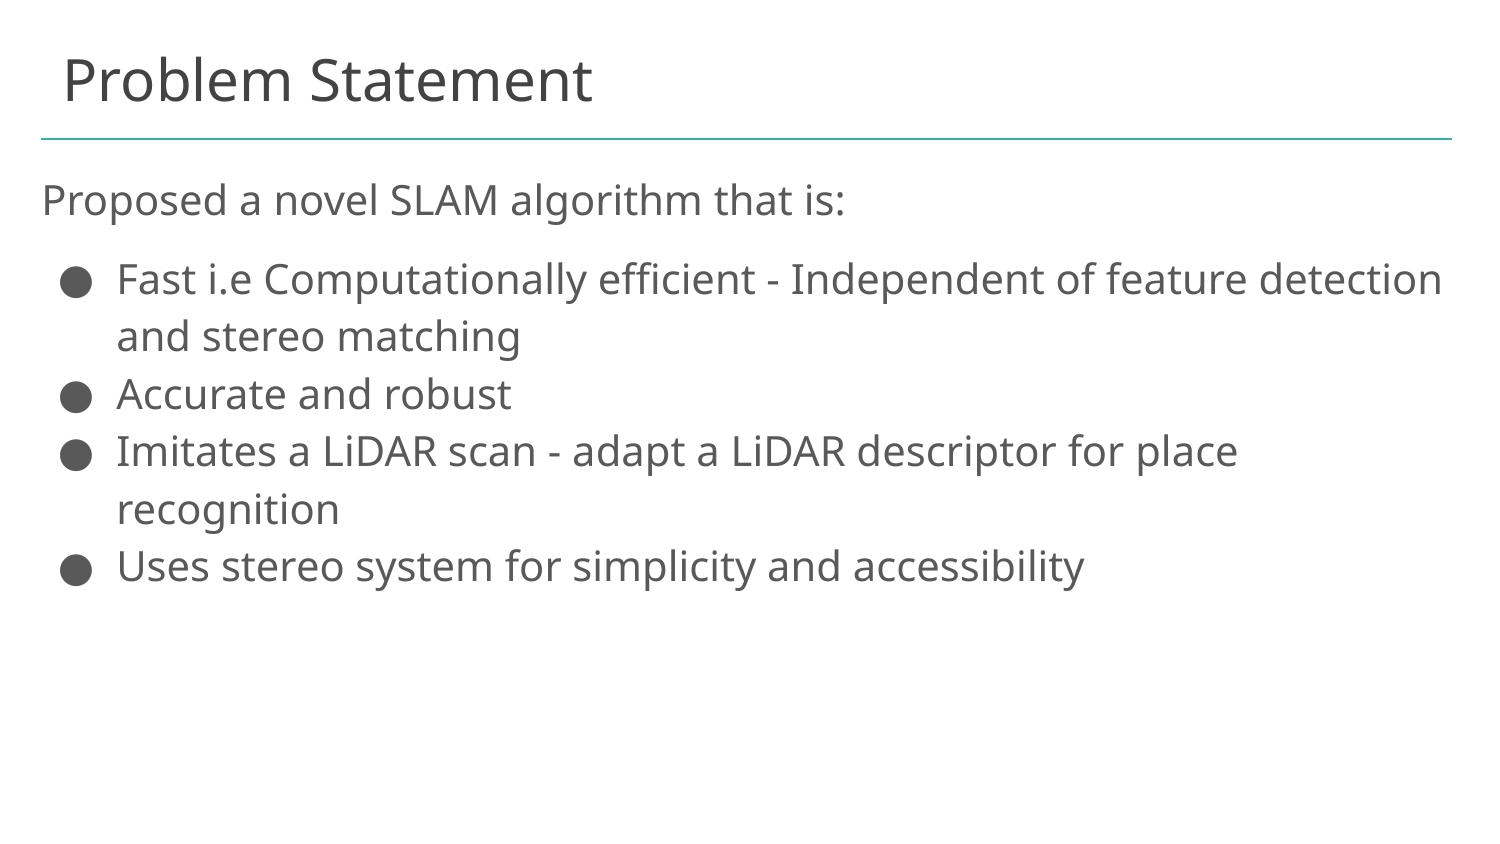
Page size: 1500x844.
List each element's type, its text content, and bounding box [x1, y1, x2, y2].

title Problem Statement [47, 27, 1446, 122]
list Proposed a novel SLAM algorithm that is: Fast i.e Computationally efficient - Independent of feature detection and stereo matching Accurate and robust Imitates a LiDAR scan - adapt a LiDAR descriptor for place recognition Uses stereo system for simplicity and accessibility [26, 151, 1475, 807]
